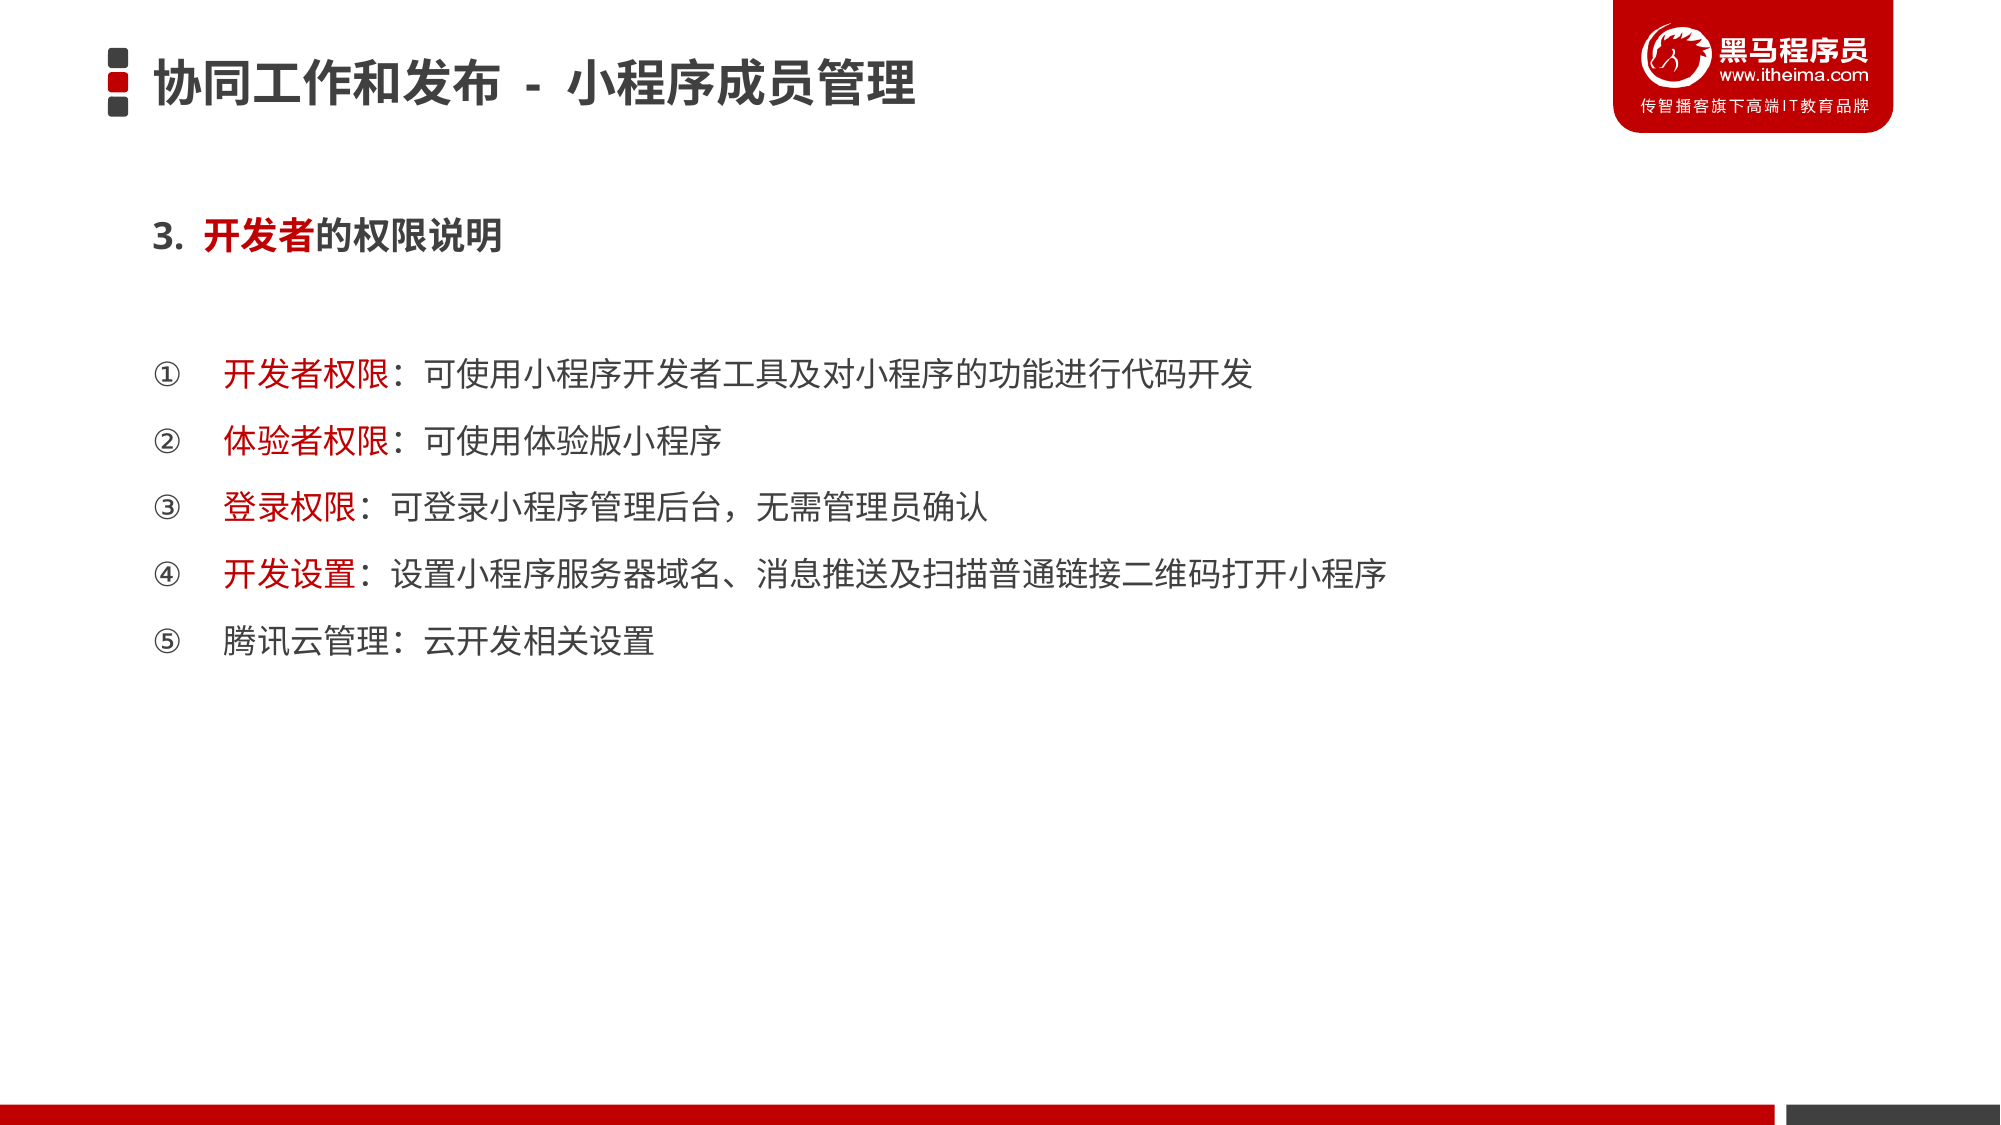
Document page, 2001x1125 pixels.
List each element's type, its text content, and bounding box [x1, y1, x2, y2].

title 协同工作和发布 - 小程序成员管理 [137, 38, 1577, 124]
list 3. 开发者的权限说明 [137, 192, 1753, 277]
list 开发者权限：可使用小程序开发者工具及对小程序的功能进行代码开发 体验者权限：可使用体验版小程序 登录权限：可登录小程序管理后台，无需管理员确认 开发设置：设置小程序服务器域名、消息推送及扫描普通链接二维码打开小程序 腾讯云管理：云开发相关设置 [137, 326, 1753, 1087]
picture [1616, 11, 1894, 125]
